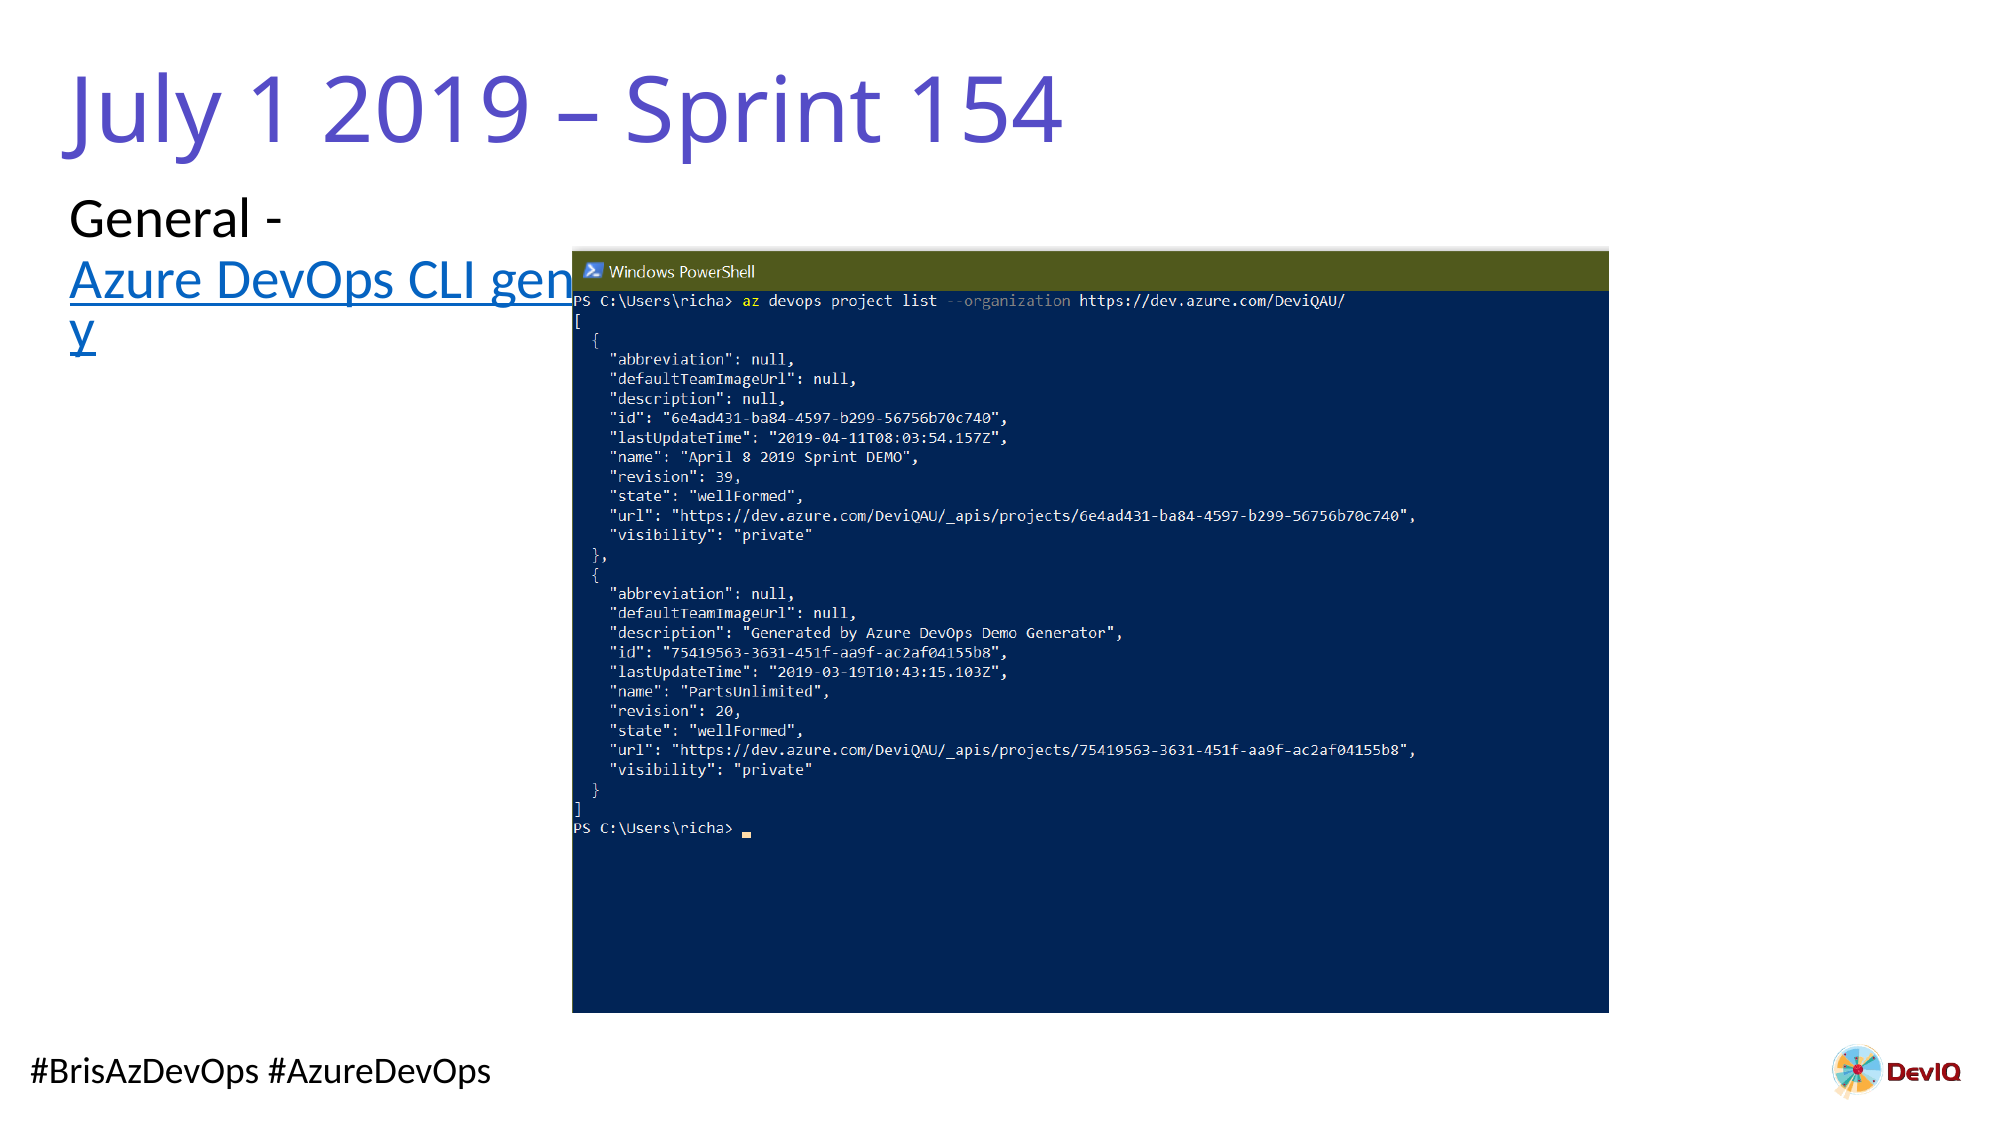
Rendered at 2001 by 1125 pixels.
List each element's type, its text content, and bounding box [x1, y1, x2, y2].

text_box #BrisAzDevOps #AzureDevOps [15, 1038, 507, 1098]
picture [572, 246, 1609, 1013]
list General - Azure DevOps CLI general availability [69, 187, 913, 334]
picture [1830, 1038, 1963, 1101]
title July 1 2019 – Sprint 154 [69, 36, 1930, 158]
